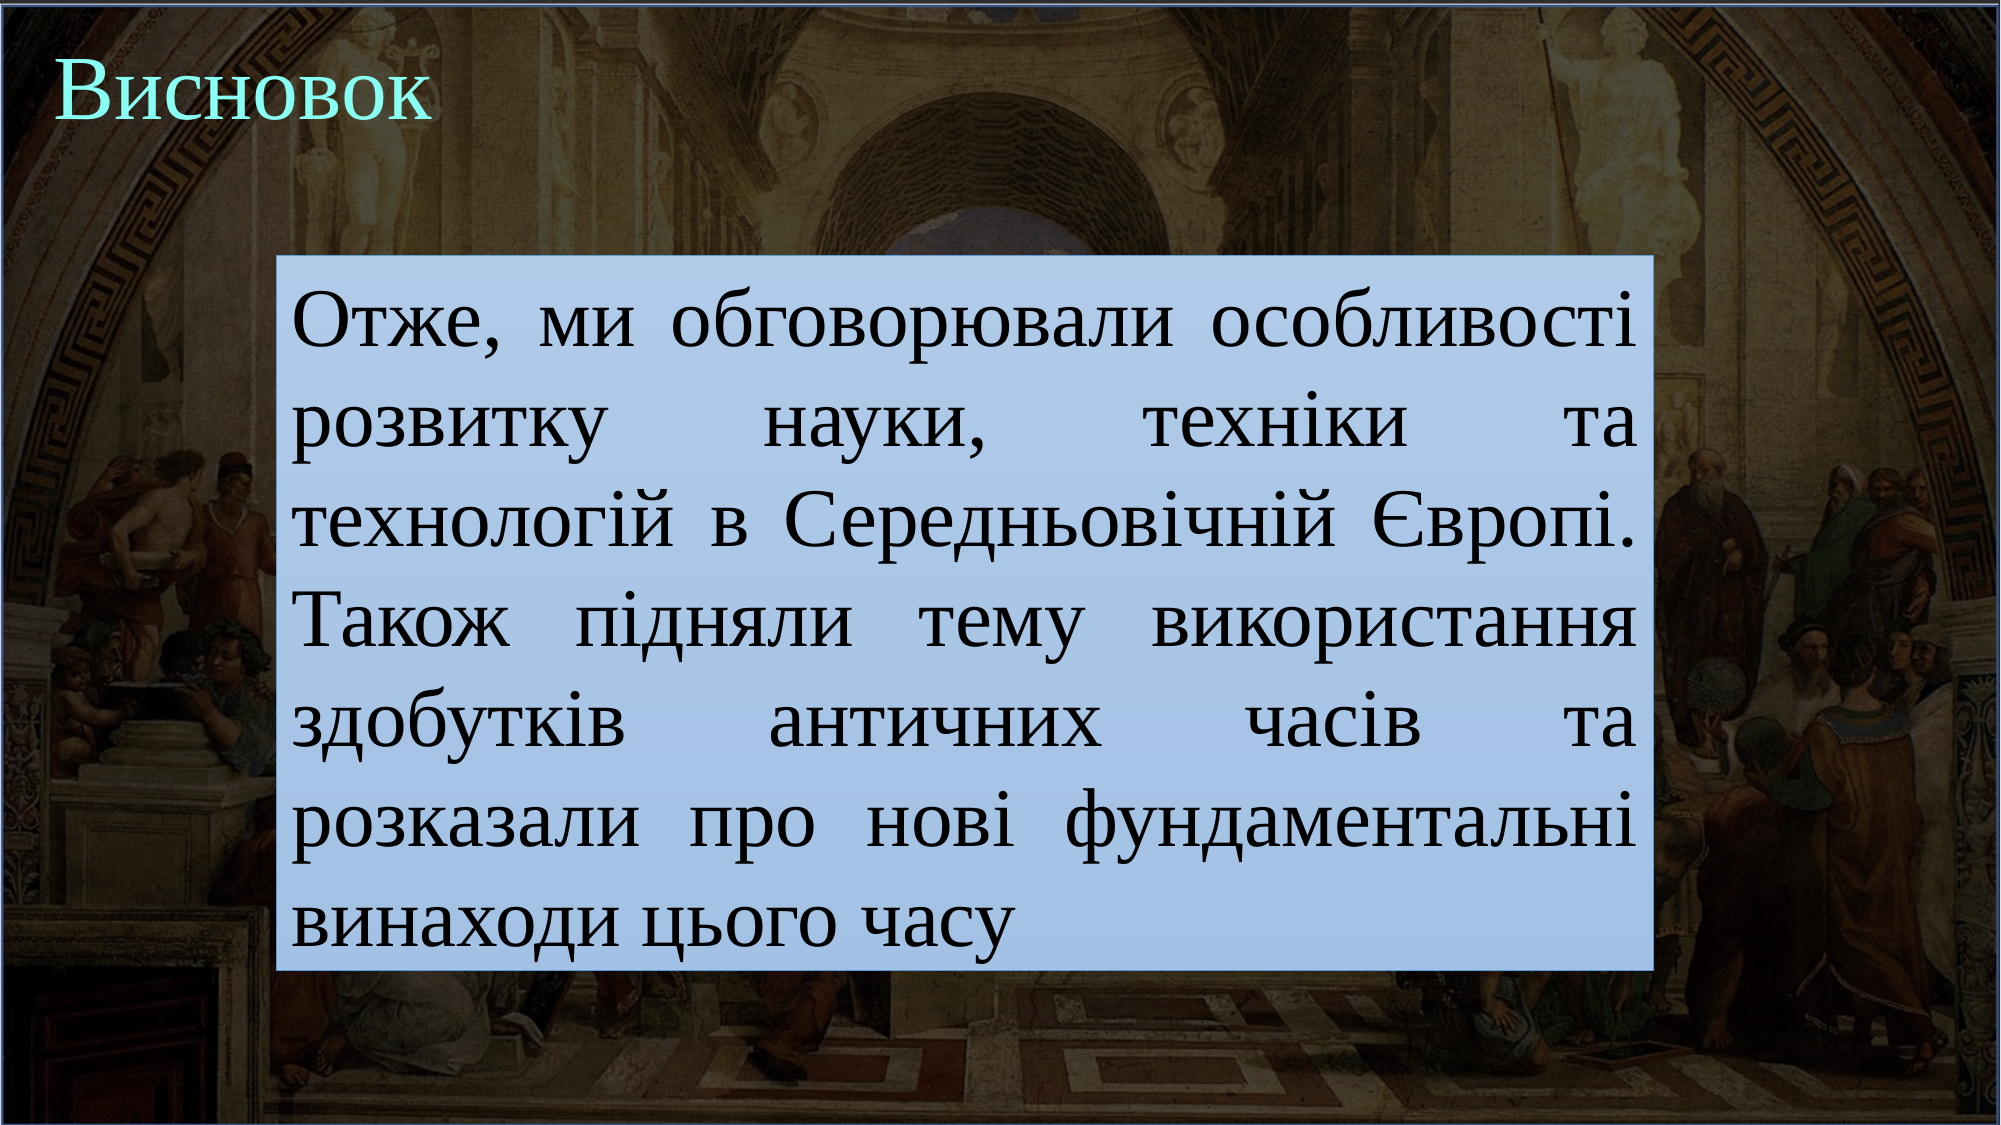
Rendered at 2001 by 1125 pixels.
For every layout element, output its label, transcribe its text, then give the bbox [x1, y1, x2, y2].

picture [0, 0, 2001, 1125]
text_box Висновок [38, 0, 1764, 199]
text_box Отже, ми обговорювали особливості розвитку науки, техніки та технологій в Середньовічній Європі. Також підняли тему використання здобутків античних часів та розказали про нові фундаментальні винаходи цього часу [276, 255, 1654, 971]
